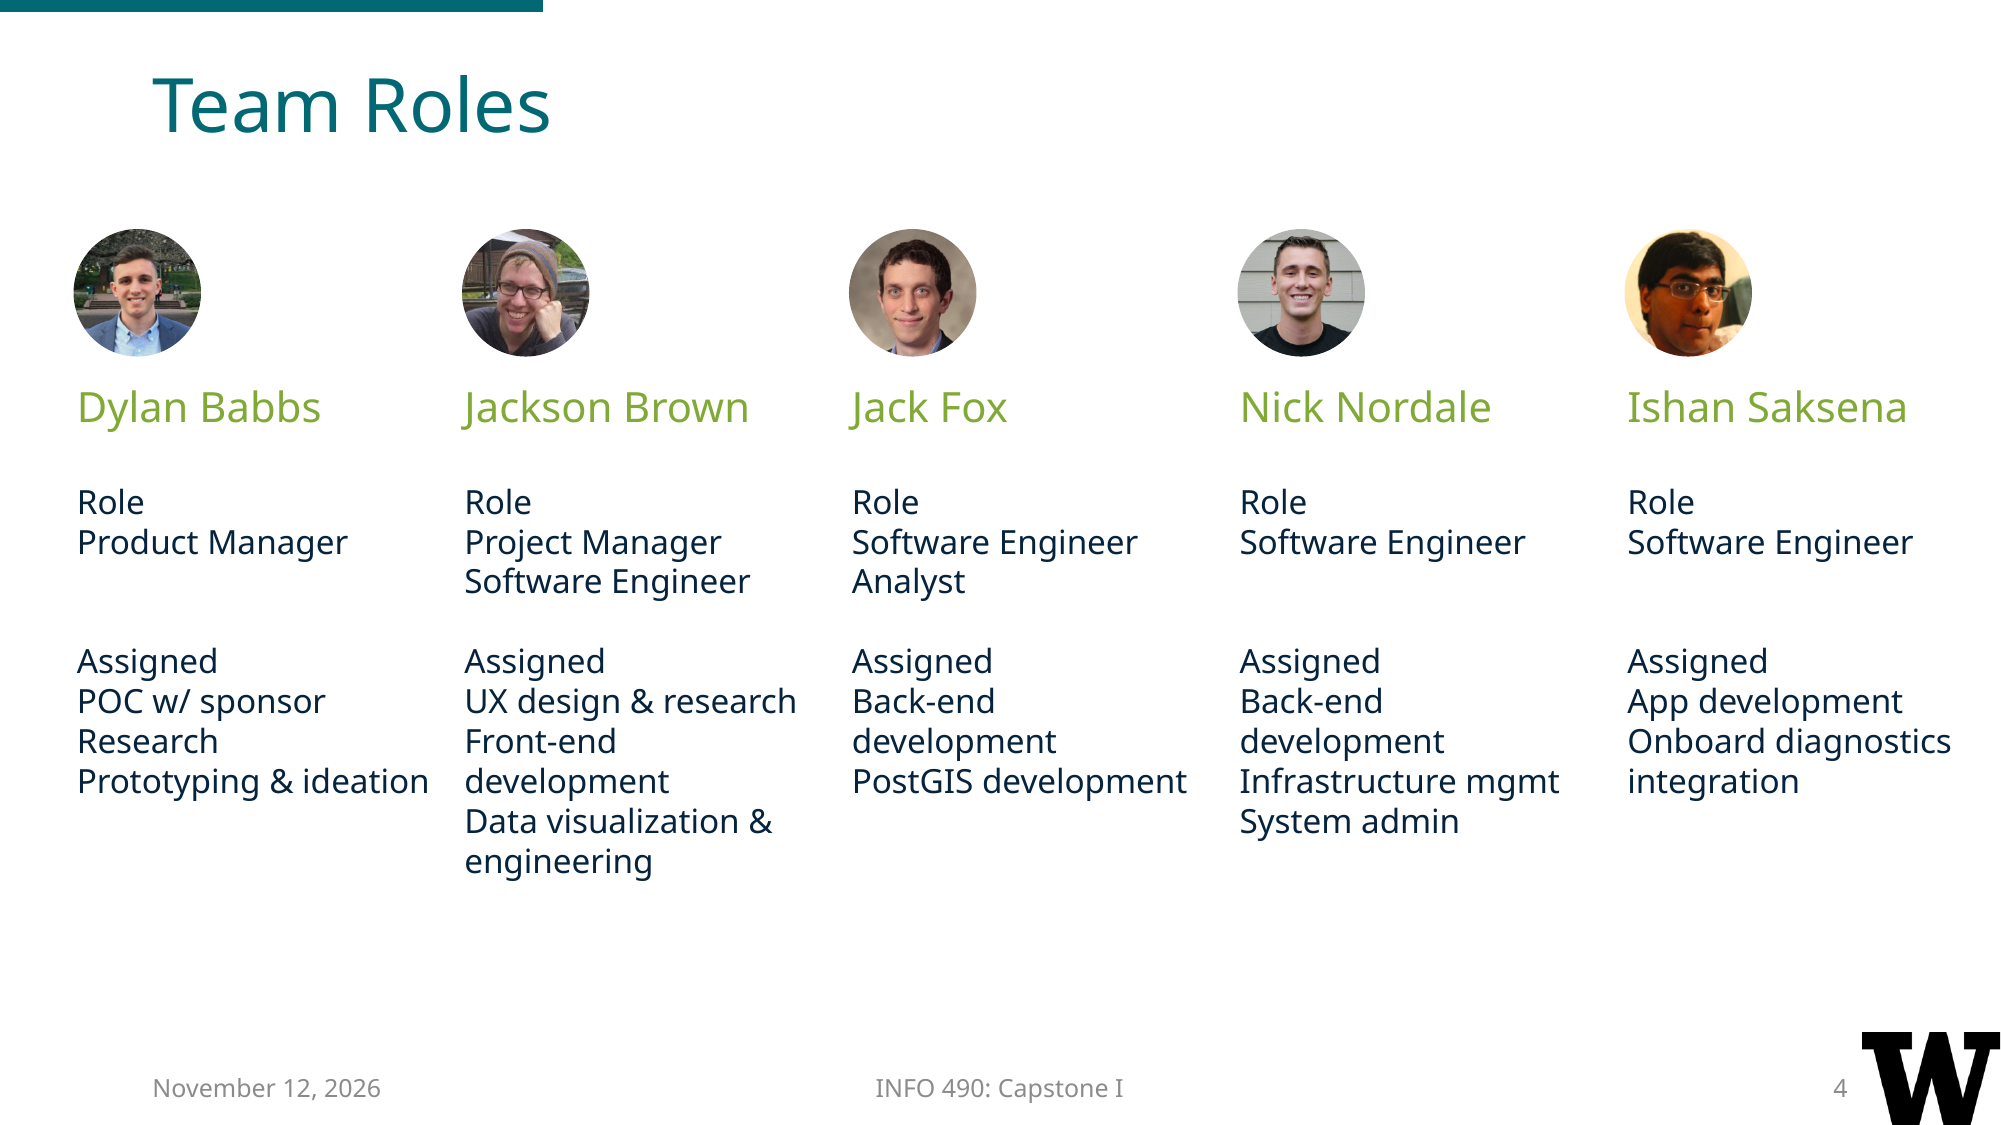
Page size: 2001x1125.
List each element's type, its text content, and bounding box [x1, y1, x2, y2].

text_box Nick Nordale Role Software Engineer Assigned Back-end development Infrastructure mgmt System admin [1224, 373, 1612, 957]
title Team Roles [137, 59, 1863, 203]
picture [1862, 1032, 2001, 1125]
slide_number 4 [1412, 1060, 1863, 1120]
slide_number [137, 1060, 588, 1120]
picture [848, 229, 977, 357]
text_box Dylan Babbs Role Product Manager Assigned POC w/ sponsor Research Prototyping & ideation [62, 373, 462, 957]
picture [461, 229, 590, 357]
text_box Jack Fox Role Software Engineer Analyst Assigned Back-end development PostGIS development [837, 373, 1224, 957]
text_box Ishan Saksena Role Software Engineer Assigned App development Onboard diagnostics integration [1612, 373, 2000, 957]
text_box Jackson Brown Role Project Manager Software Engineer Assigned UX design & research Front-end development Data visualization & engineering [462, 373, 837, 957]
picture [1237, 229, 1365, 357]
picture [73, 229, 201, 357]
picture [1624, 229, 1752, 357]
footer INFO 490: Capstone I [662, 1060, 1338, 1120]
